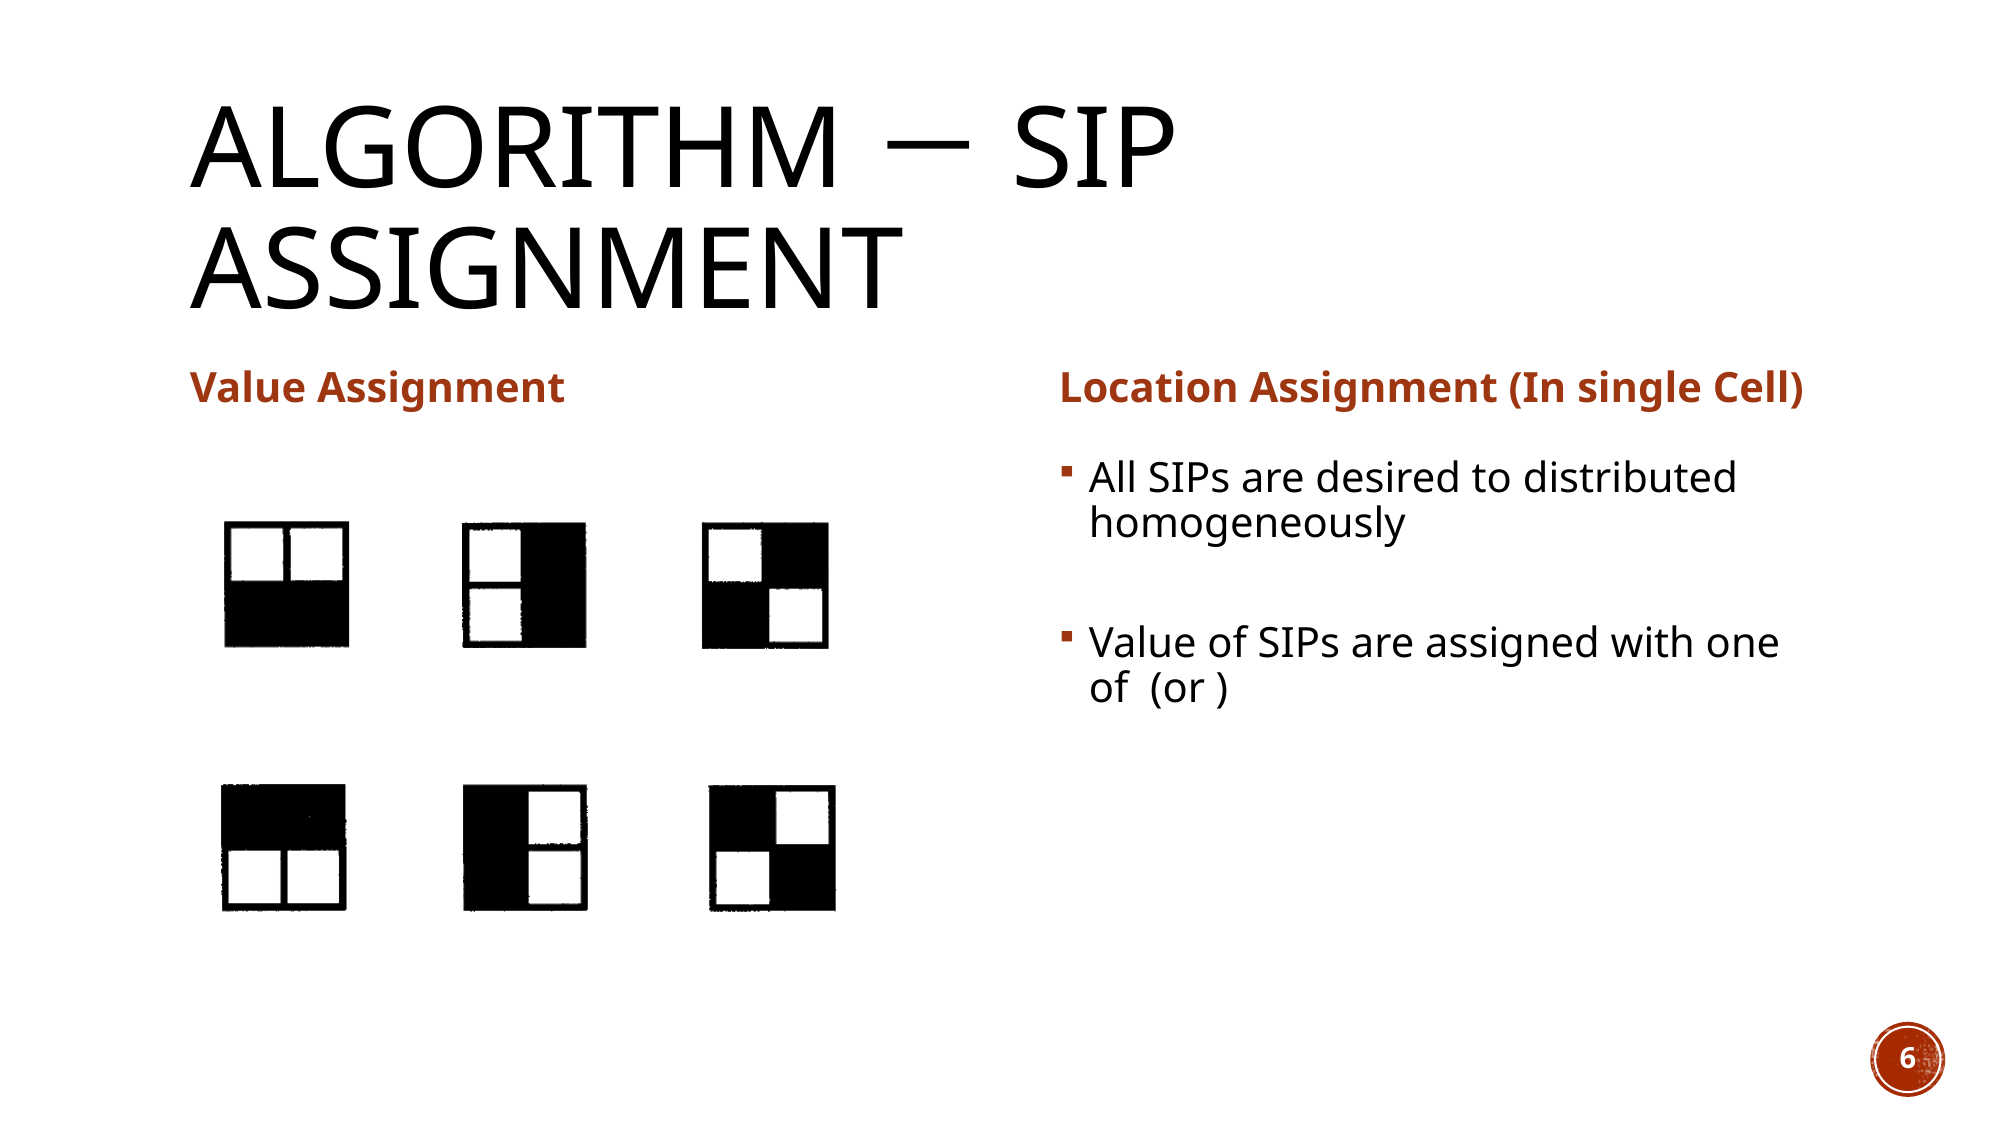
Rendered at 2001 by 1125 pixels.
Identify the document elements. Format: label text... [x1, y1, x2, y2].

list Location Assignment (In single Cell) [1043, 336, 1824, 441]
list Value Assignment [174, 336, 955, 441]
picture [463, 785, 588, 911]
title Algorithm－SIP Assignment [175, 79, 1826, 344]
slide_number 6 [1855, 1028, 1961, 1089]
picture [709, 785, 836, 912]
picture [702, 522, 828, 648]
picture [221, 784, 349, 911]
picture [462, 523, 587, 648]
picture [224, 519, 349, 649]
